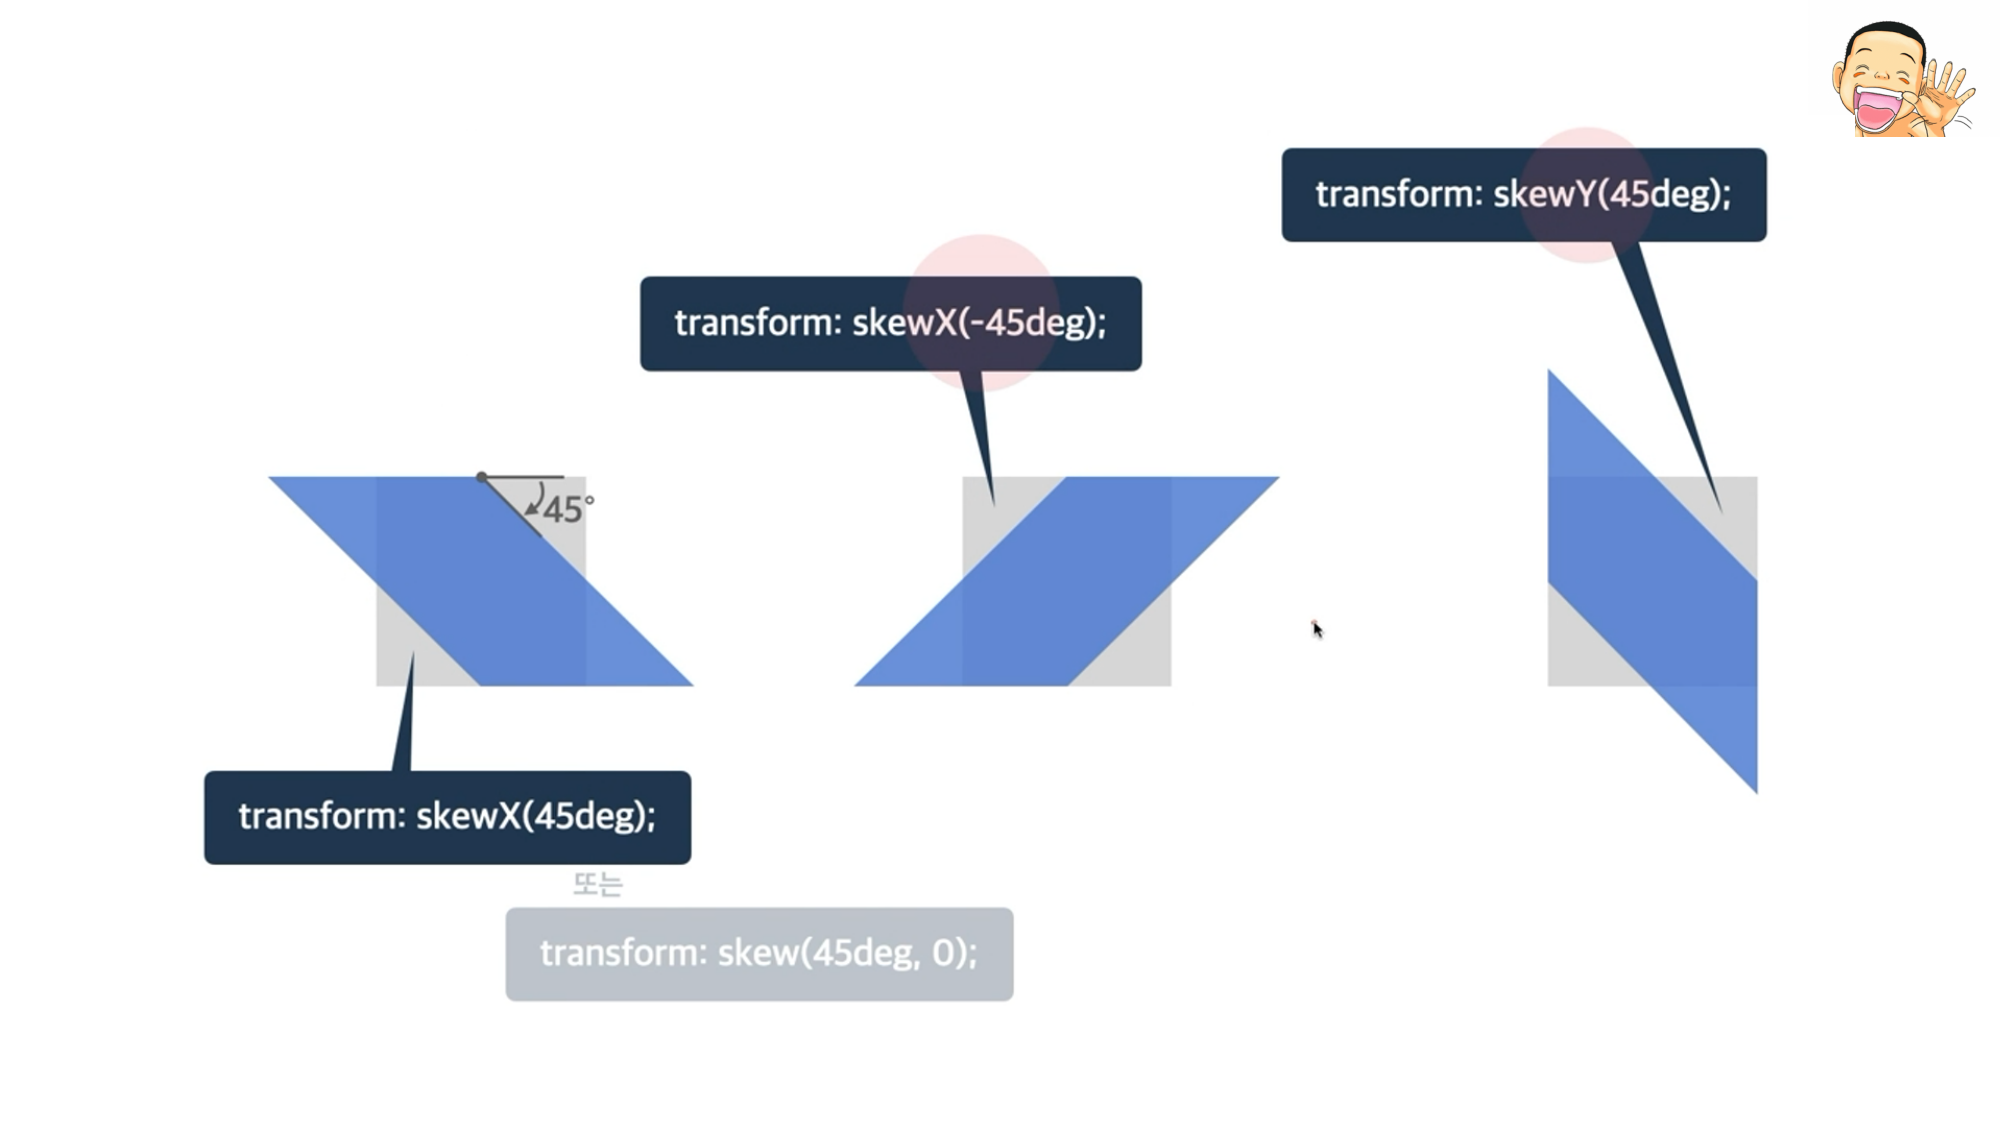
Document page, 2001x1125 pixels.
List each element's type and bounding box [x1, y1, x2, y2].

picture [145, 0, 2000, 1010]
